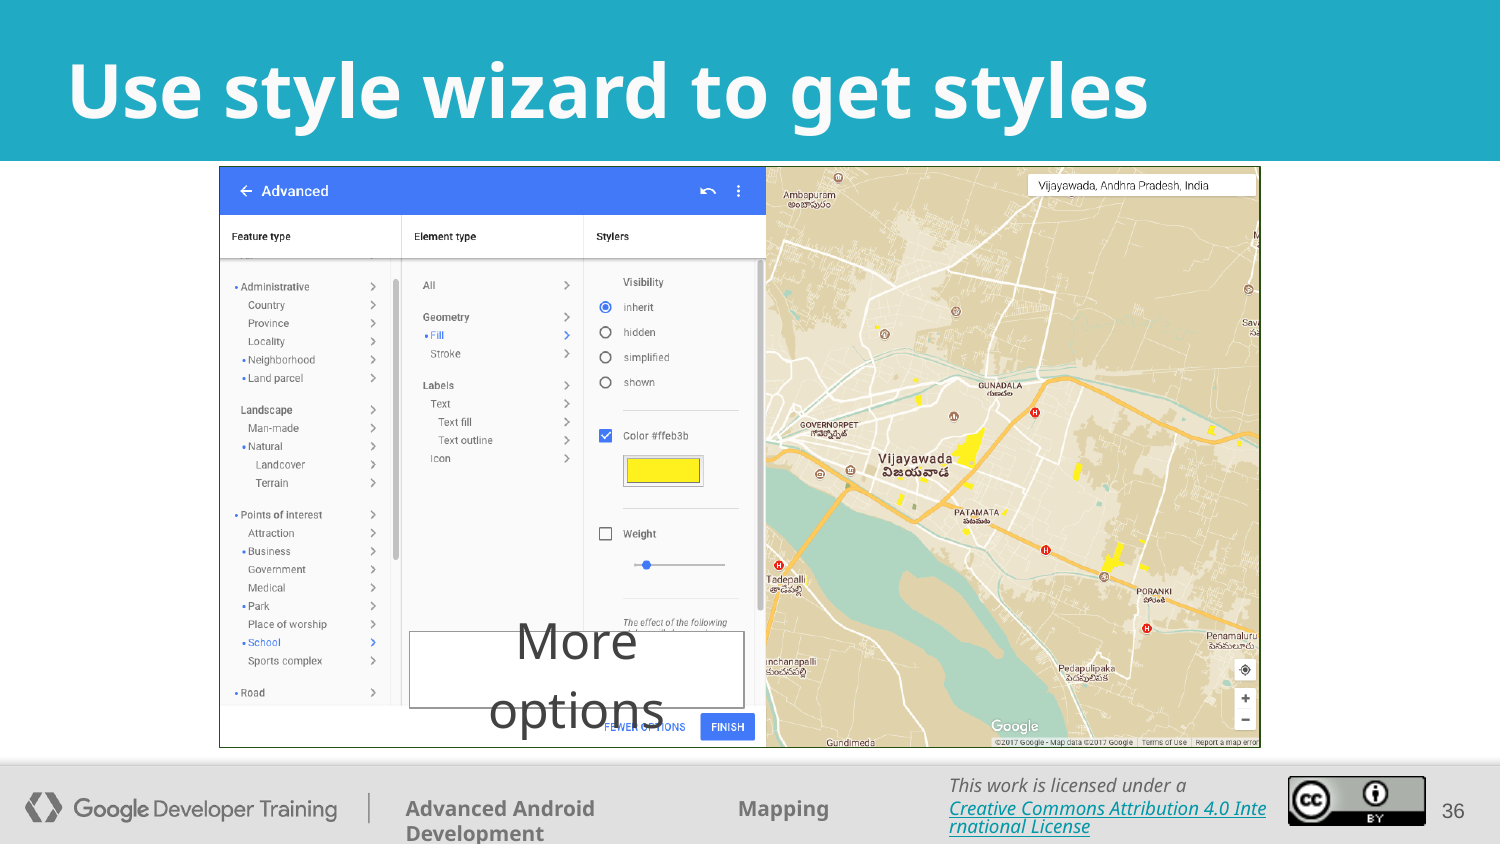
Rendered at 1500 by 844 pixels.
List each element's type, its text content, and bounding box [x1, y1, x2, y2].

title Use style wizard to get styles [51, 28, 1449, 122]
picture [0, 161, 1500, 844]
slide_number ‹#› [1389, 777, 1480, 842]
